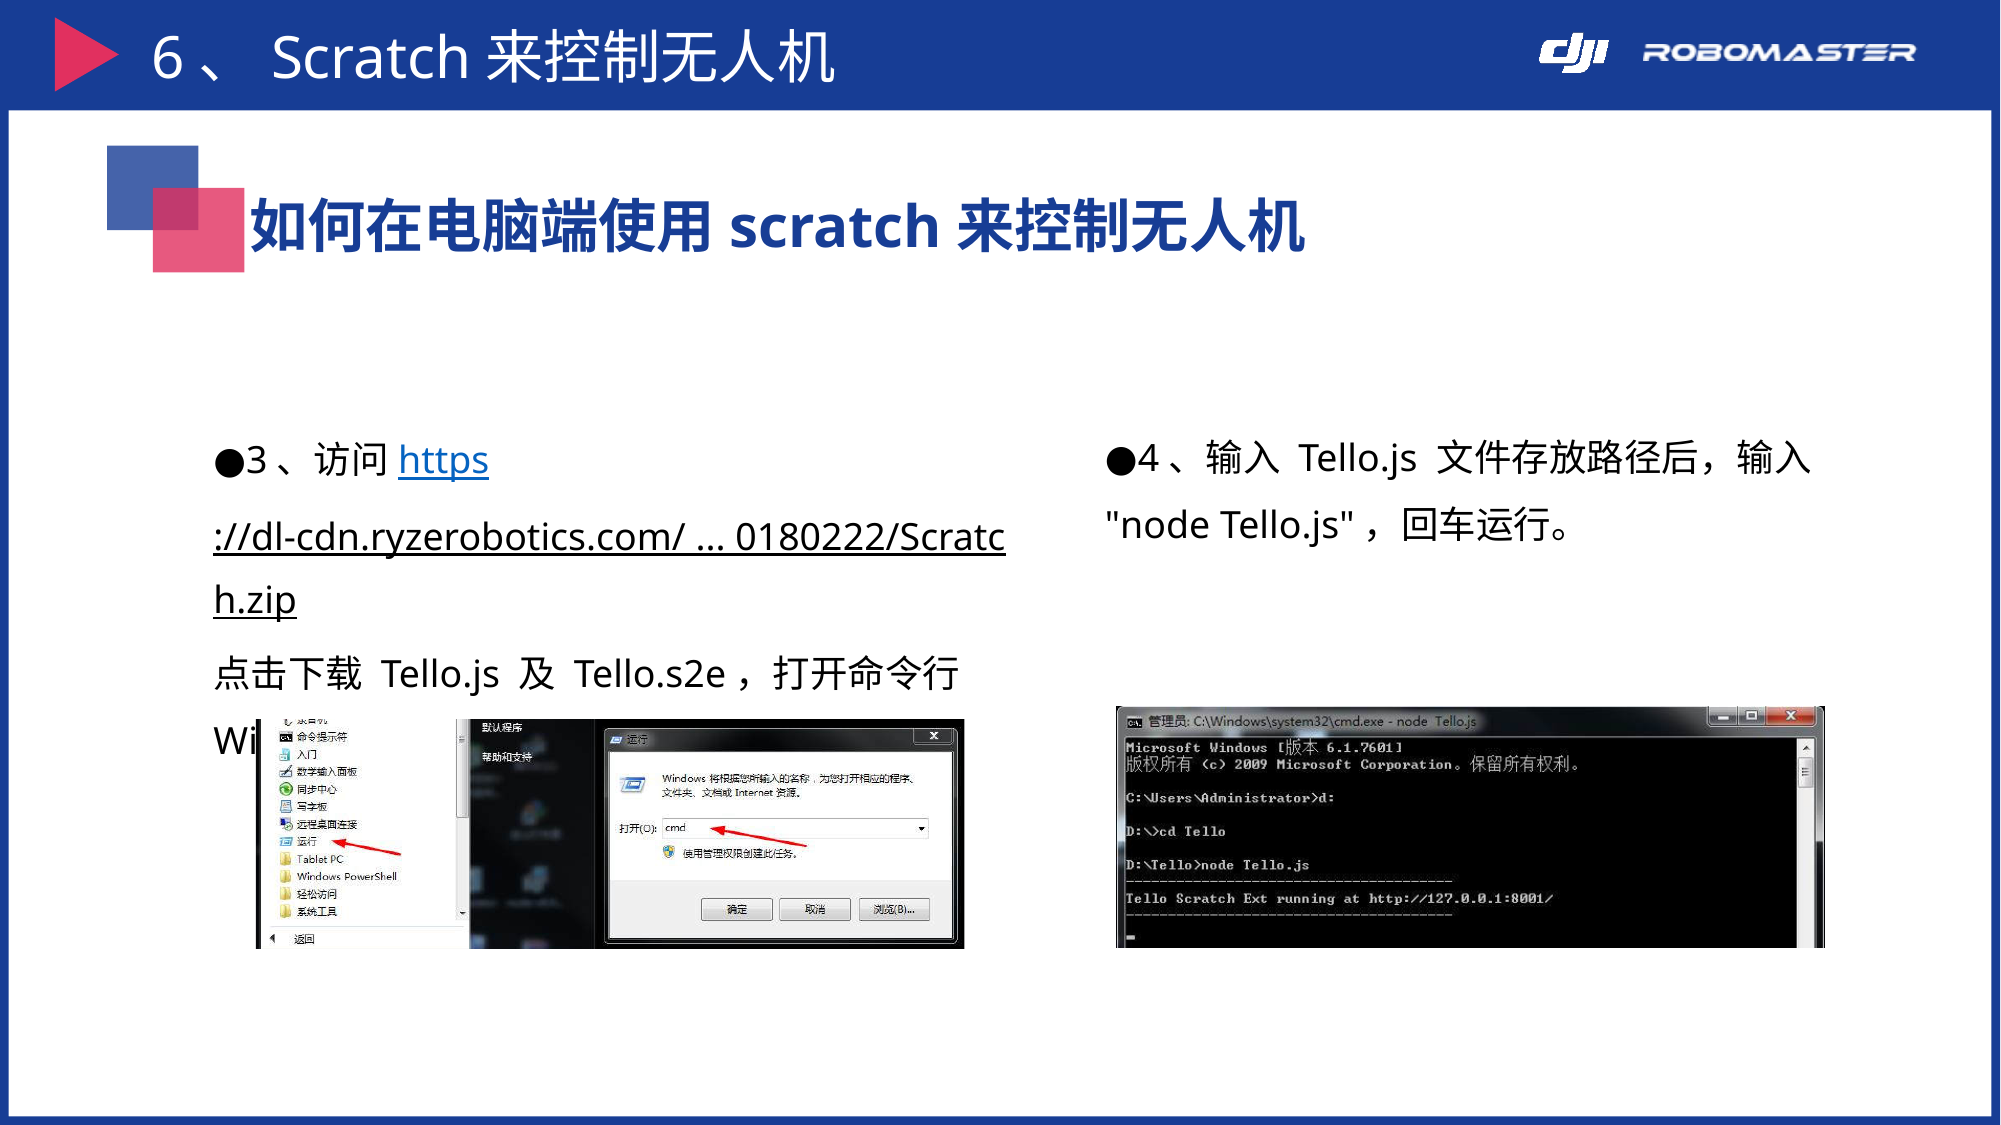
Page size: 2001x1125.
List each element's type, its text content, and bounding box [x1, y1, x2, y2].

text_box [106, 145, 1311, 273]
list 6、Scratch来控制无人机 [136, 0, 1935, 111]
picture [255, 719, 965, 949]
text_box ●4、输入 Tello.js 文件存放路径后，输入 "node Tello.js"，回车运行。 [1090, 403, 1914, 554]
text_box ●3、访问https://dl-cdn.ryzerobotics.com/ ... 0180222/Scratch.zip点击下载 Tello.js 及 Tello.s2e，打开命令行Windows 系统请在“运行” 中输入 cmd。 [198, 403, 1022, 707]
picture [1116, 706, 1825, 948]
